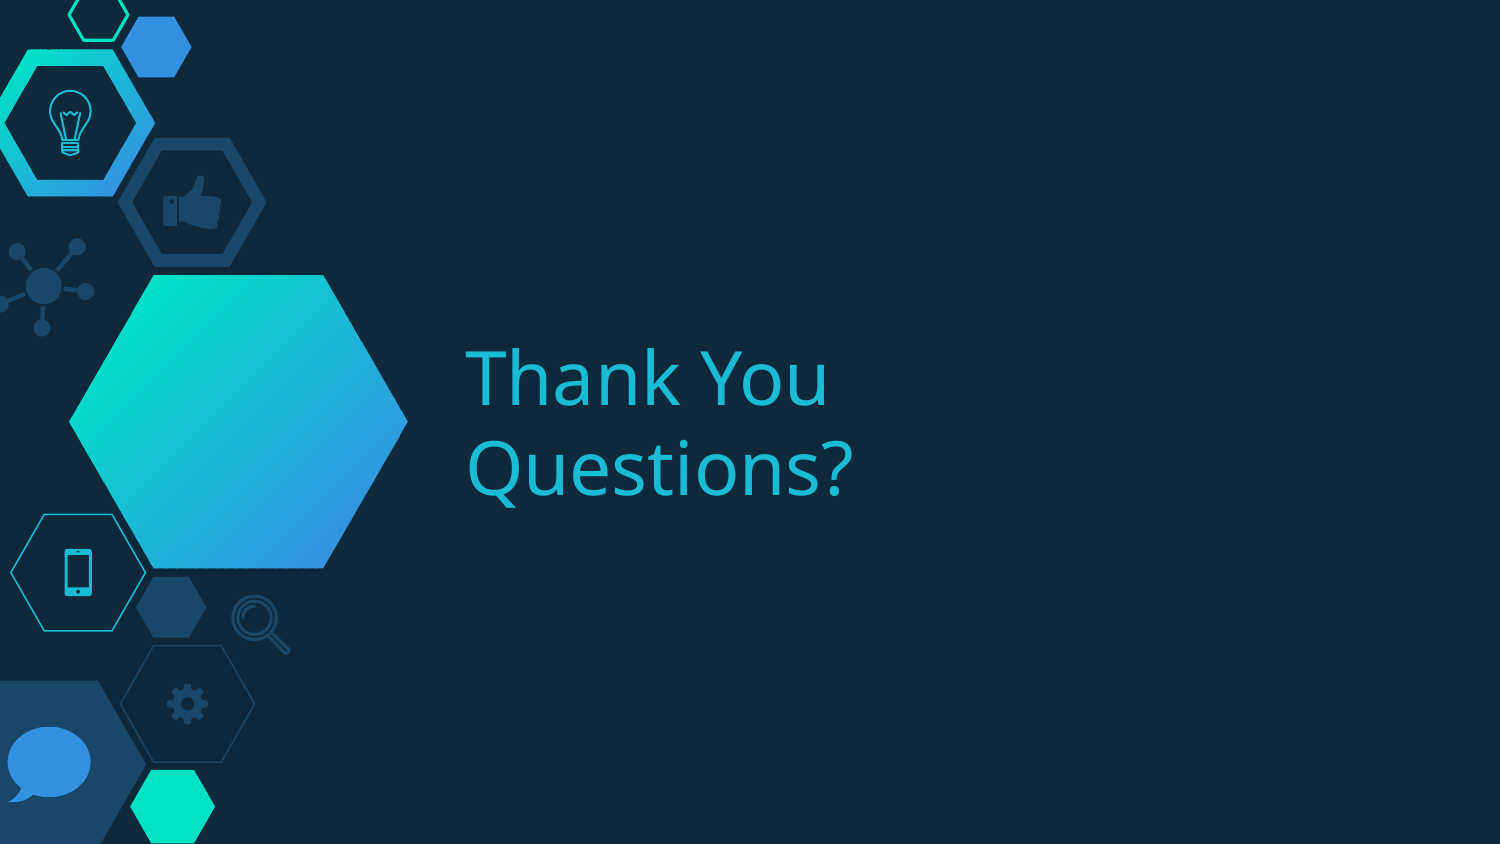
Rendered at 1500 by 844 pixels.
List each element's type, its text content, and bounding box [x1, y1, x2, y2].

title Thank You Questions? [450, 334, 1375, 525]
